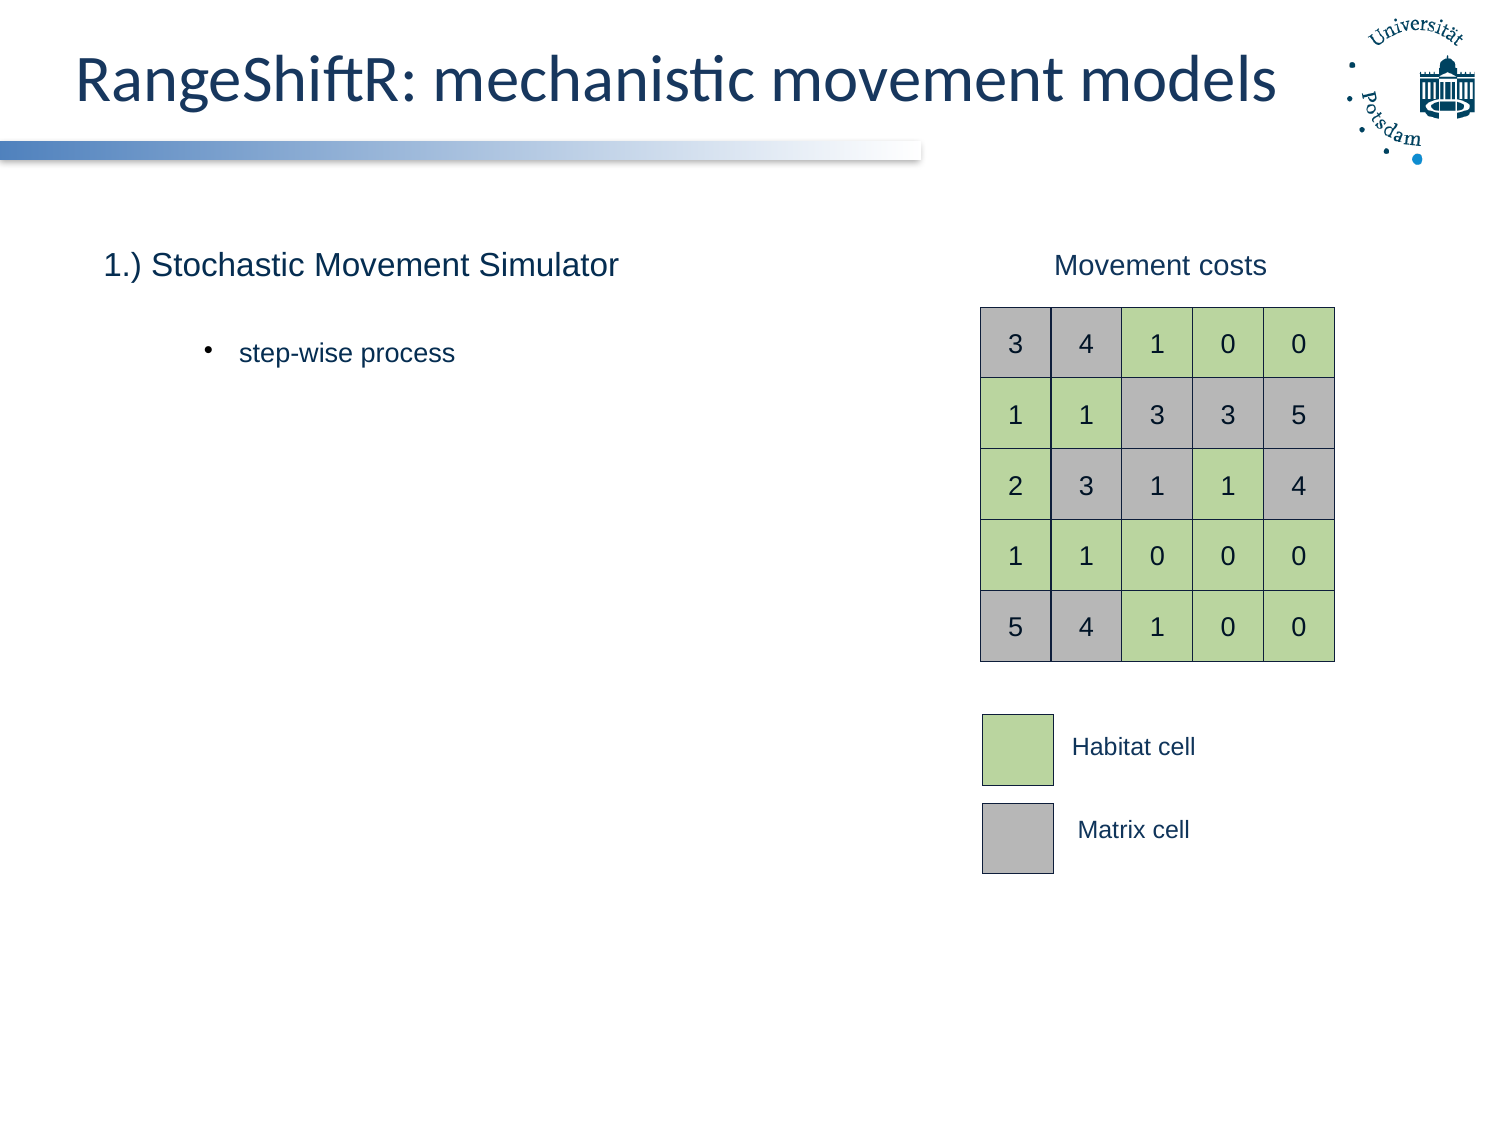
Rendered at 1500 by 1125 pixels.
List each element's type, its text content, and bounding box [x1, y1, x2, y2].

picture [1427, 79, 1469, 110]
text_box 5 [980, 590, 1051, 662]
text_box 1 [1051, 520, 1121, 590]
picture [1338, 18, 1475, 73]
text_box RangeShiftR: mechanistic movement models [74, 33, 1425, 117]
text_box Habitat cell [1057, 723, 1299, 774]
text_box 0 [1263, 520, 1335, 590]
text_box 2 [980, 448, 1051, 519]
text_box 0 [1263, 590, 1335, 662]
text_box 4 [1263, 448, 1335, 520]
text_box 1 [980, 519, 1051, 590]
text_box 0 [1192, 307, 1263, 377]
text_box 1 [1051, 378, 1121, 448]
text_box 1.) Stochastic Movement Simulator [88, 236, 650, 291]
text_box 3 [1121, 377, 1192, 449]
text_box 1 [1193, 449, 1263, 519]
text_box 0 [1192, 519, 1263, 590]
text_box 0 [1192, 590, 1263, 662]
picture [1338, 111, 1475, 166]
text_box 1 [980, 378, 1051, 448]
text_box 3 [1192, 377, 1264, 449]
text_box 3 [1051, 448, 1122, 520]
text_box [982, 714, 1054, 786]
text_box 0 [1121, 520, 1192, 590]
text_box 3 [980, 307, 1051, 378]
text_box Movement costs [1039, 238, 1299, 295]
text_box 4 [1051, 307, 1122, 378]
text_box 4 [1051, 590, 1122, 662]
text_box 1 [1122, 449, 1193, 520]
text_box step-wise process [188, 327, 750, 375]
text_box 1 [1122, 590, 1192, 662]
text_box 1 [1122, 307, 1192, 377]
text_box Matrix cell [1062, 805, 1299, 857]
text_box 5 [1264, 377, 1335, 448]
text_box 0 [1263, 307, 1335, 377]
text_box [982, 803, 1054, 874]
